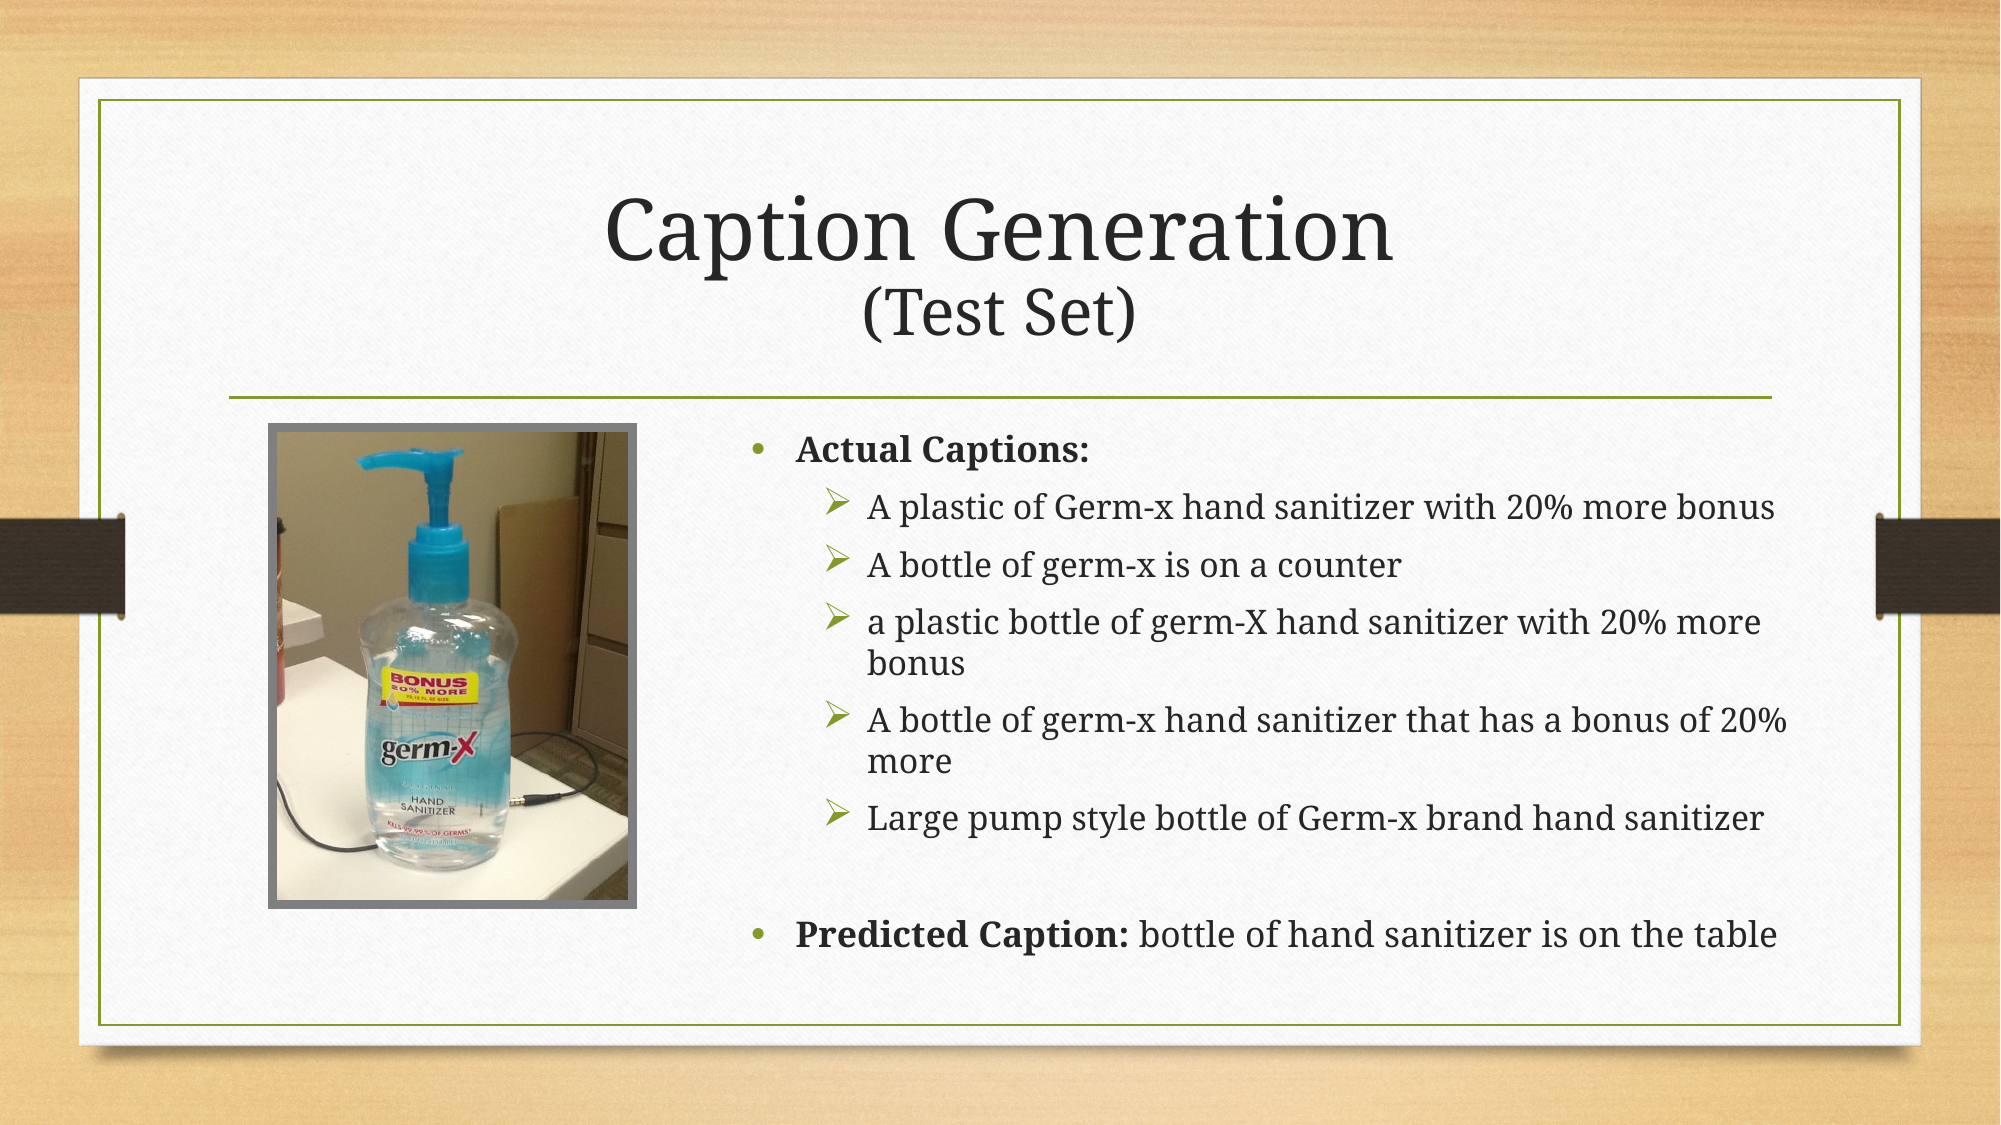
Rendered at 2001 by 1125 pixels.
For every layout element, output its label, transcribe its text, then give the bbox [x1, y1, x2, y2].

title Caption Generation (Test Set) [212, 161, 1788, 375]
picture [0, 0, 2001, 1125]
list Actual Captions: A plastic of Germ-x hand sanitizer with 20% more bonus A bottle of germ-x is on a counter a plastic bottle of germ-X hand sanitizer with 20% more bonus A bottle of germ-x hand sanitizer that has a bonus of 20% more Large pump style bottle of Germ-x brand hand sanitizer Predicted Caption: bottle of hand sanitizer is on the table [735, 419, 1841, 964]
